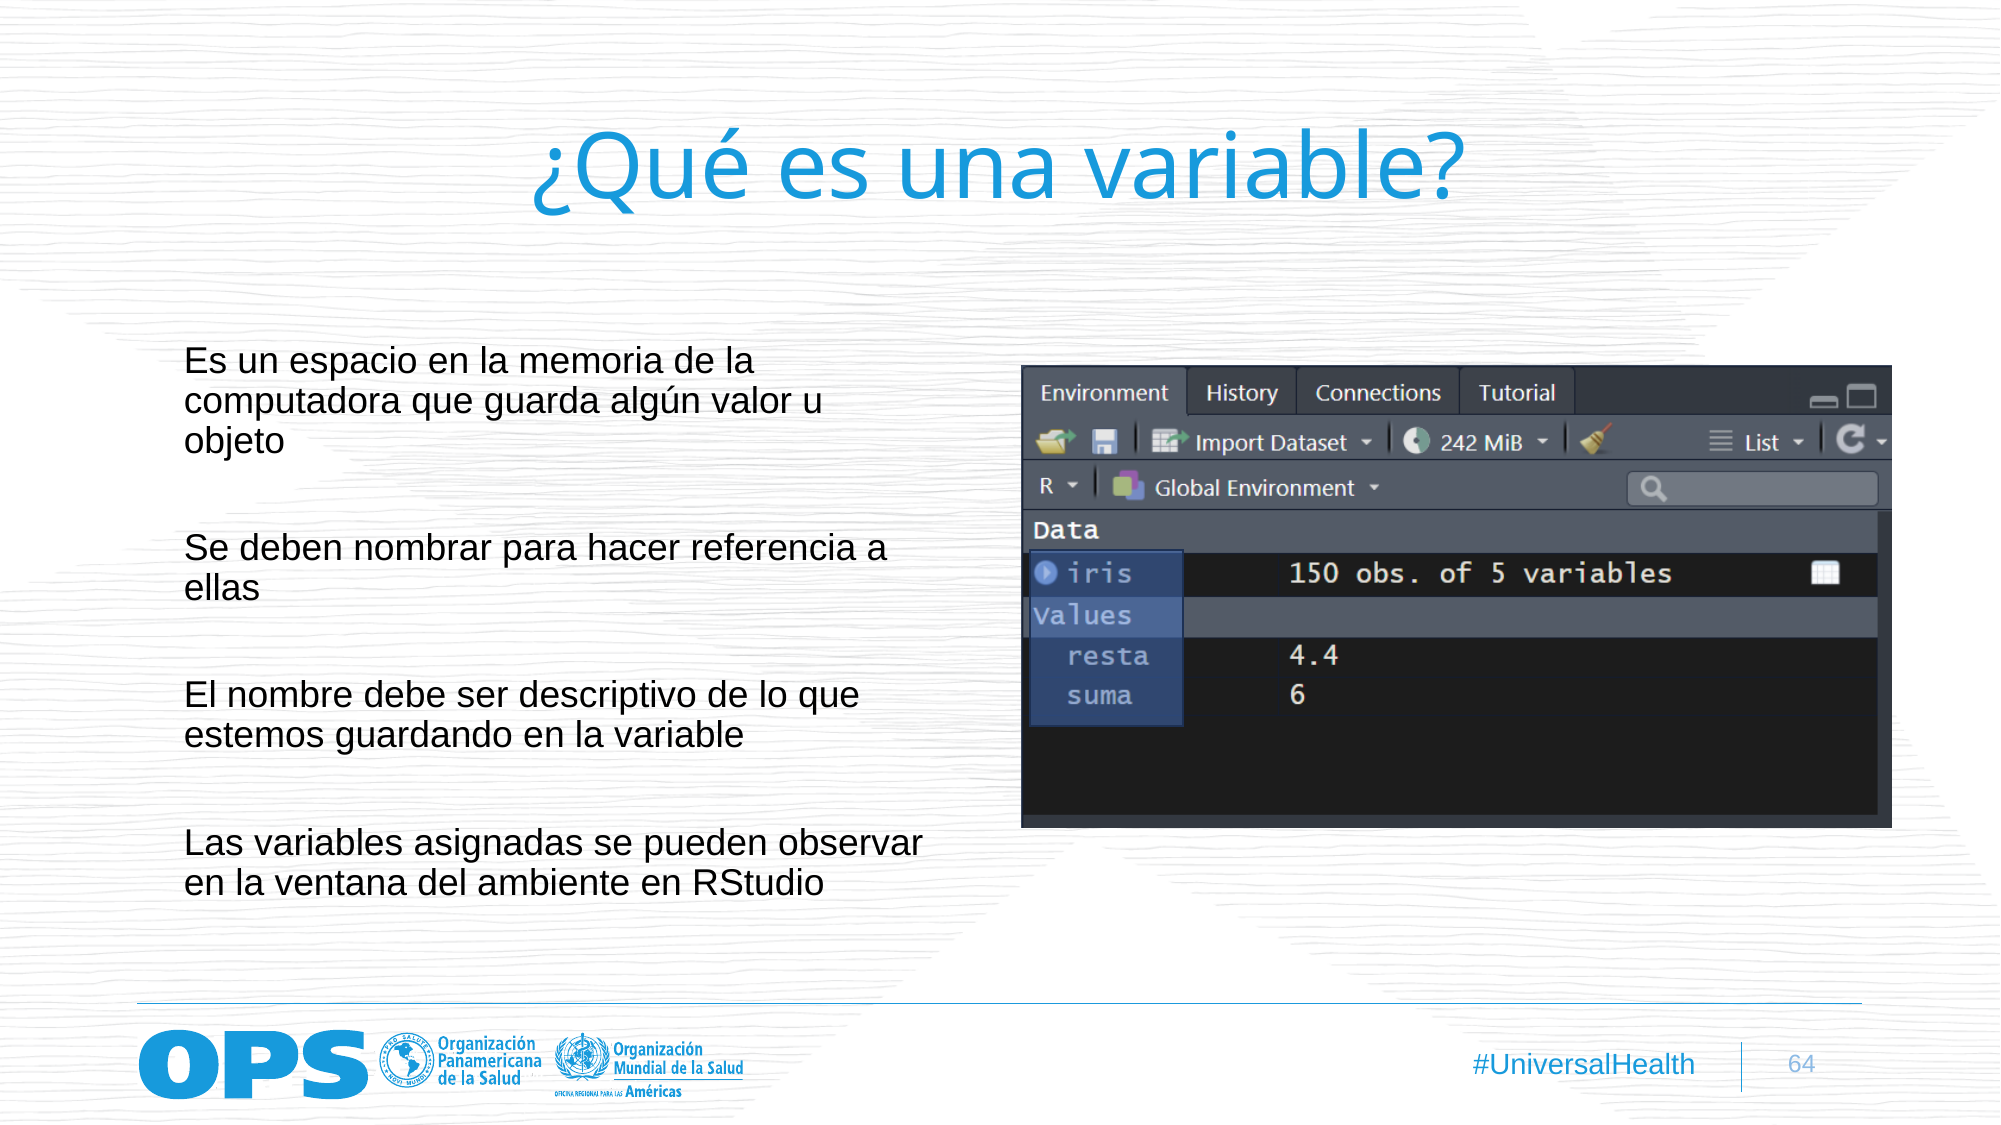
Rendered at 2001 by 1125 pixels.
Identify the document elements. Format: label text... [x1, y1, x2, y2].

title ¿Qué es una variable? [137, 59, 1863, 278]
picture [1021, 365, 1892, 828]
slide_number 64 [1741, 1032, 1863, 1093]
list Es un espacio en la memoria de la computadora que guarda algún valor u objeto Se deben nombrar para hacer referencia a ellas El nombre debe ser descriptivo de lo que estemos guardando en la variable Las variables asignadas se pueden observar en la ventana del ambiente en RStudio [168, 333, 940, 937]
